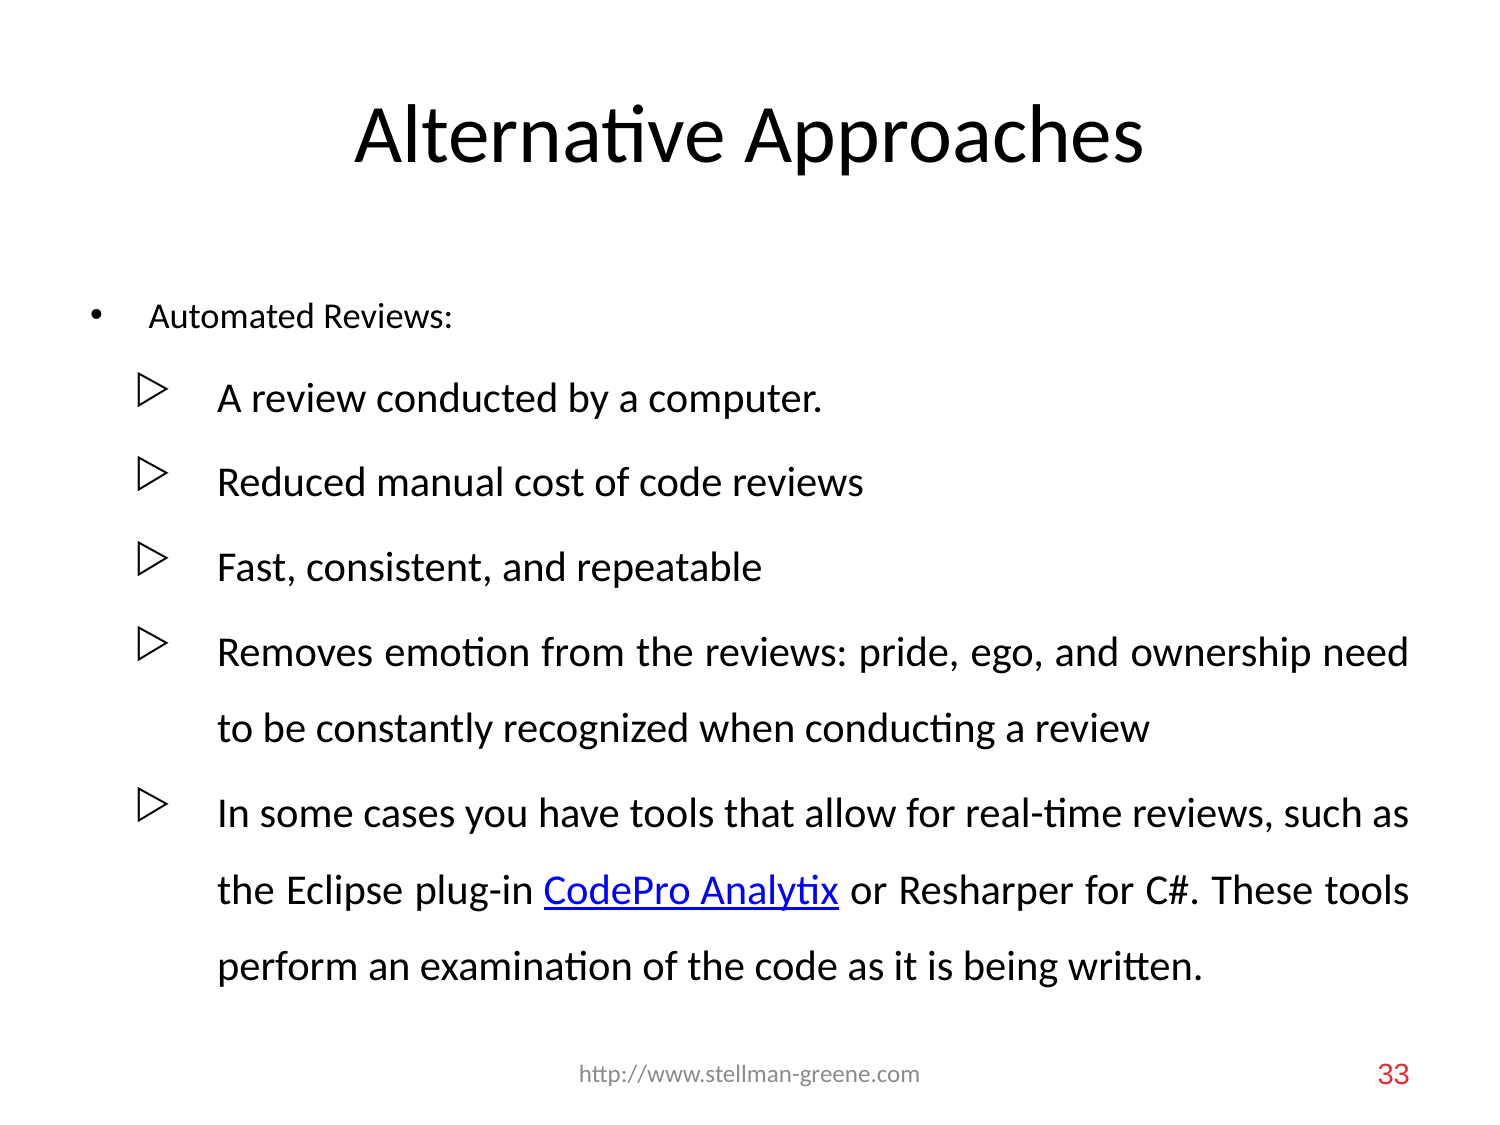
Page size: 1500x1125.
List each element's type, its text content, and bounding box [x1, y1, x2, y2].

title Alternative Approaches [75, 45, 1425, 233]
slide_number 33 [1074, 1042, 1425, 1103]
list Automated Reviews: A review conducted by a computer. Reduced manual cost of code reviews Fast, consistent, and repeatable Removes emotion from the reviews: pride, ego, and ownership need to be constantly recognized when conducting a review In some cases you have tools that allow for real-time reviews, such as the Eclipse plug-in CodePro Analytix or Resharper for C#. These tools perform an examination of the code as it is being written. [75, 262, 1425, 1005]
footer http://www.stellman-greene.com [512, 1042, 988, 1103]
